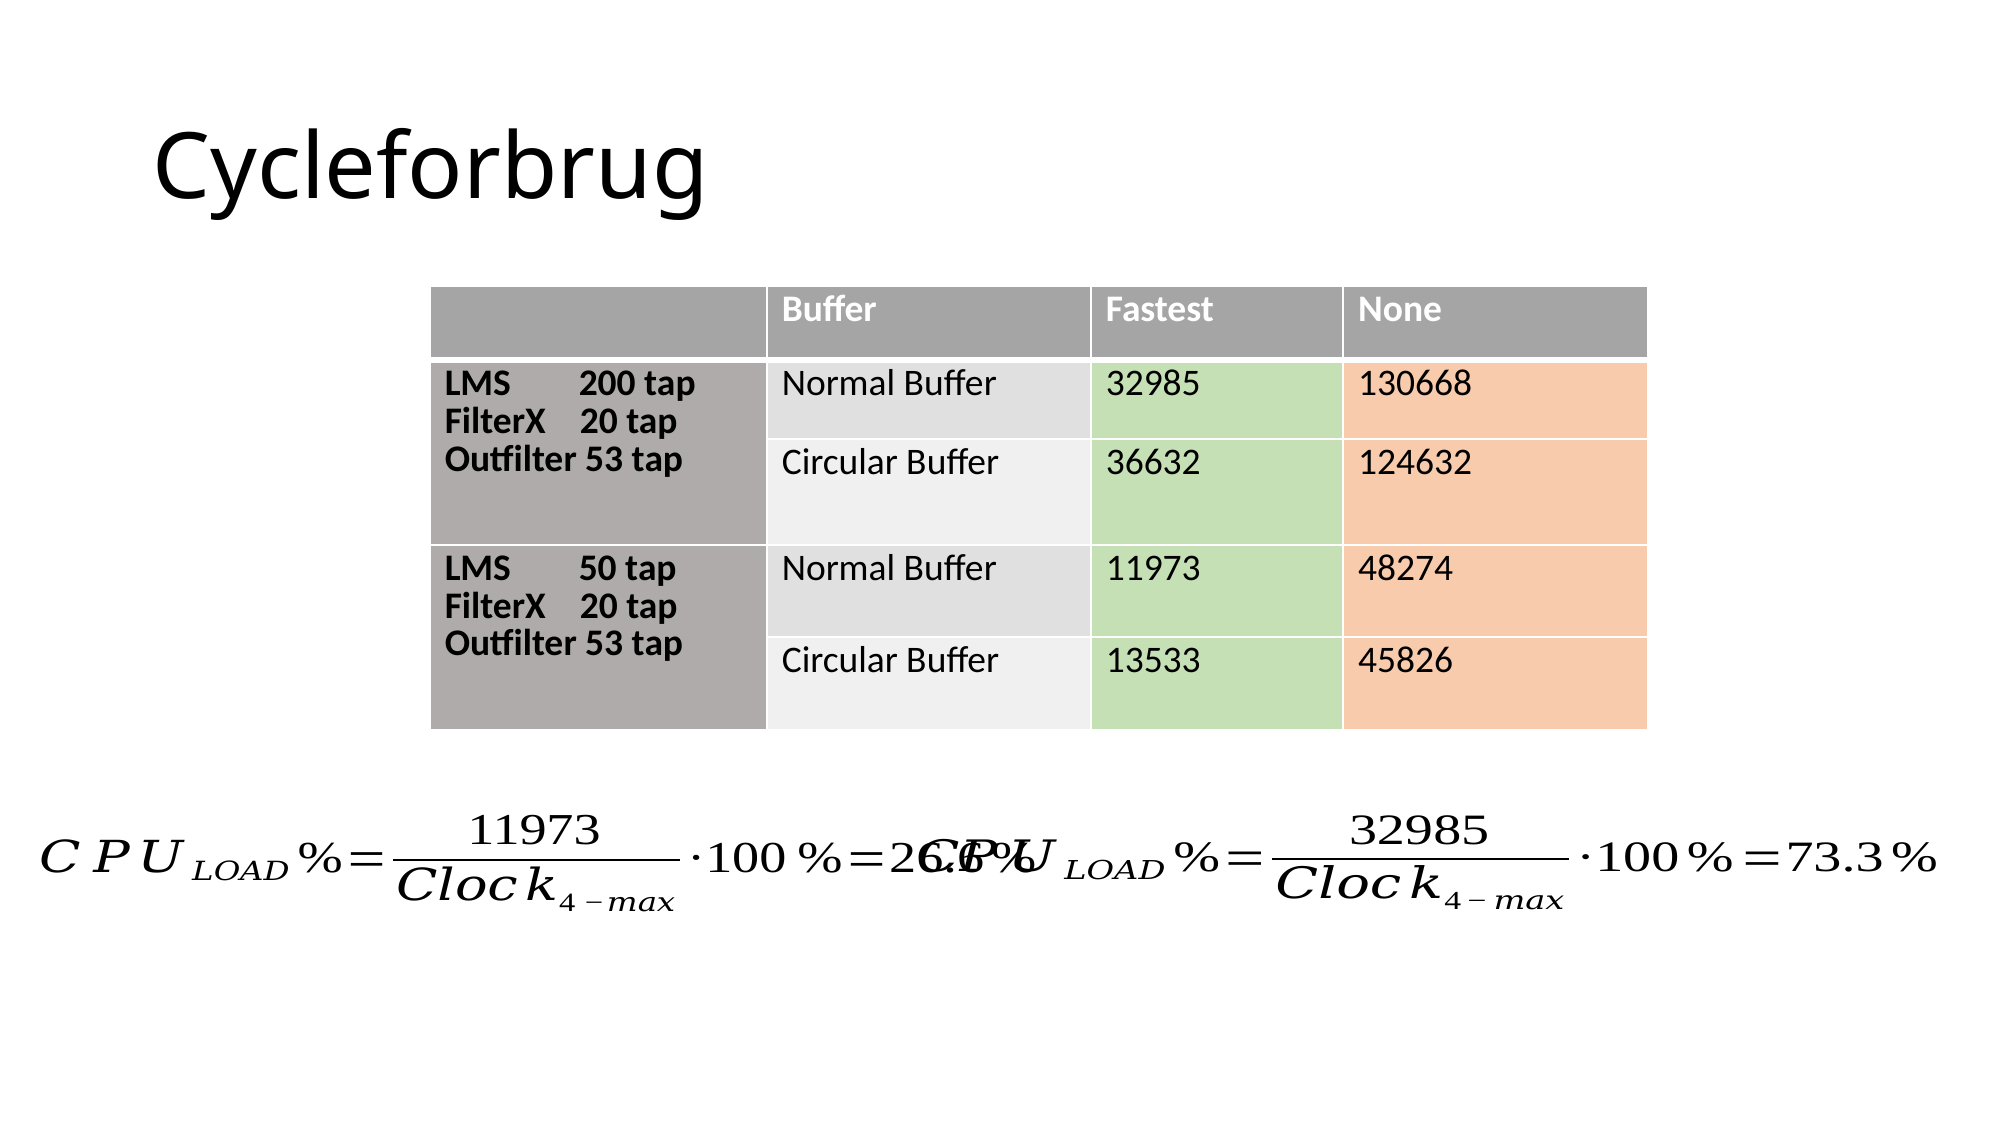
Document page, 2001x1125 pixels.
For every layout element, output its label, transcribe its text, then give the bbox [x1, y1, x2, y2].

table_header Buffer [768, 287, 1090, 357]
table_cell 124632 [1344, 440, 1647, 544]
table_cell 13533 [1092, 638, 1342, 729]
table_cell 11973 [1092, 546, 1342, 636]
table_cell LMS 200 tap FilterX 20 tap Outfilter 53 tap [431, 363, 766, 544]
table_cell Normal Buffer [768, 546, 1090, 636]
table_header Fastest [1092, 287, 1342, 357]
table_cell 36632 [1092, 440, 1342, 544]
table_cell 32985 [1092, 363, 1342, 438]
table_cell LMS 50 tap FilterX 20 tap Outfilter 53 tap [431, 546, 766, 729]
table_cell 130668 [1344, 363, 1647, 438]
table_header [431, 287, 766, 357]
table_cell 45826 [1344, 638, 1647, 729]
table_cell 48274 [1344, 546, 1647, 636]
table_cell Circular Buffer [768, 638, 1090, 729]
table_header None [1344, 287, 1647, 357]
table_cell Normal Buffer [768, 363, 1090, 438]
title Cycleforbrug [137, 59, 1863, 278]
table_cell Circular Buffer [768, 440, 1090, 544]
